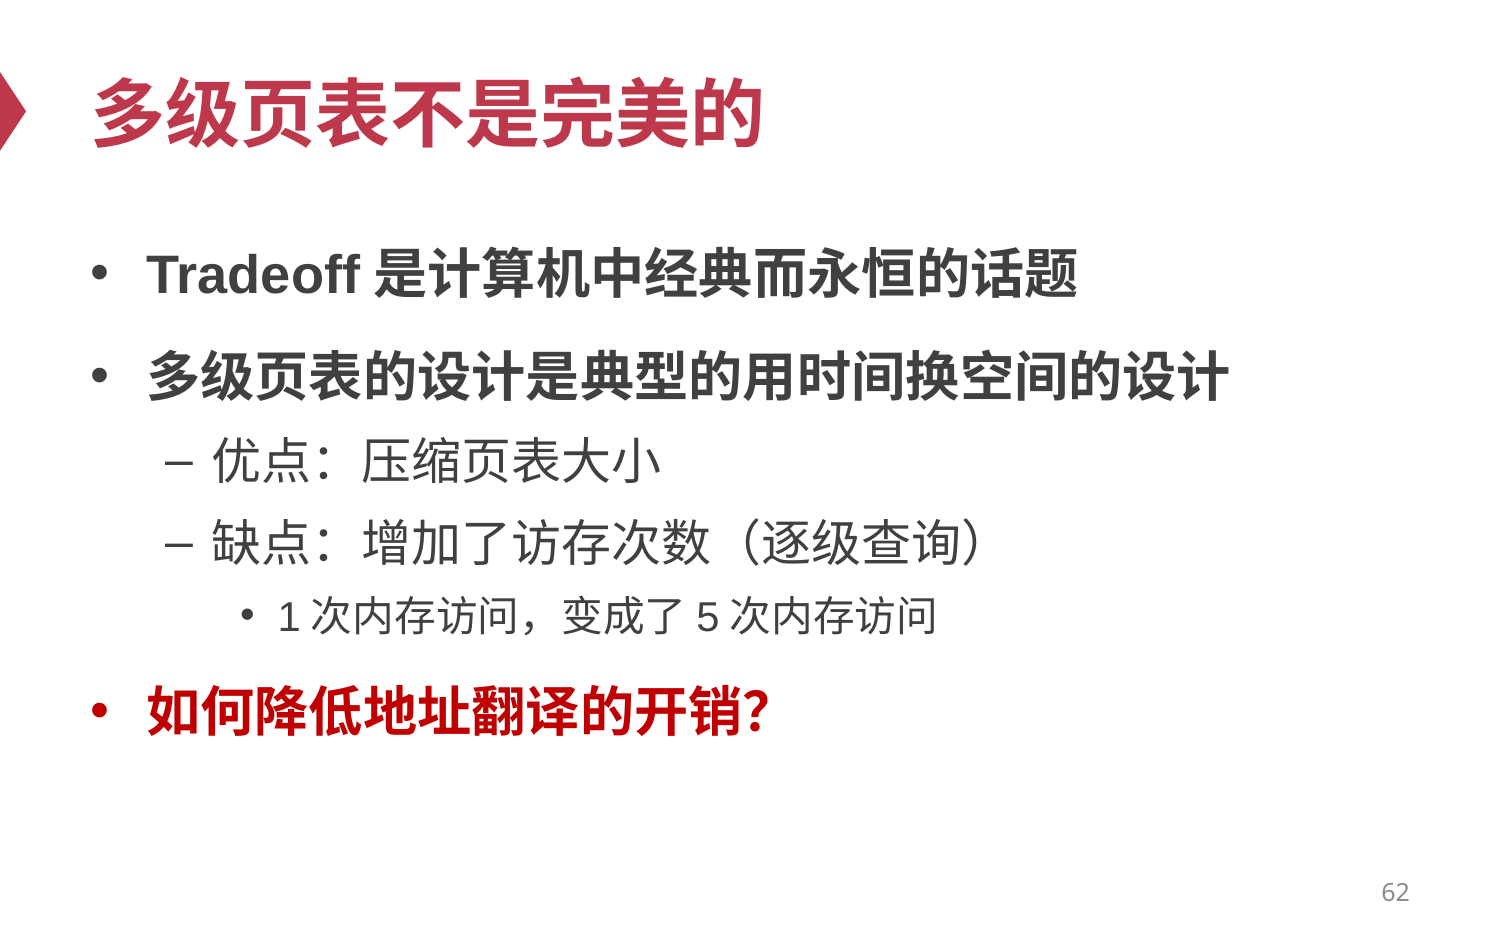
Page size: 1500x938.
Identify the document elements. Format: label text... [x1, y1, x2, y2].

list Tradeoff是计算机中经典而永恒的话题 多级页表的设计是典型的用时间换空间的设计 优点：压缩页表大小 缺点：增加了访存次数（逐级查询） 1次内存访问，变成了5次内存访问 如何降低地址翻译的开销？ [75, 218, 1425, 838]
title 多级页表不是完美的 [75, 37, 1425, 186]
slide_number 62 [1074, 868, 1425, 919]
